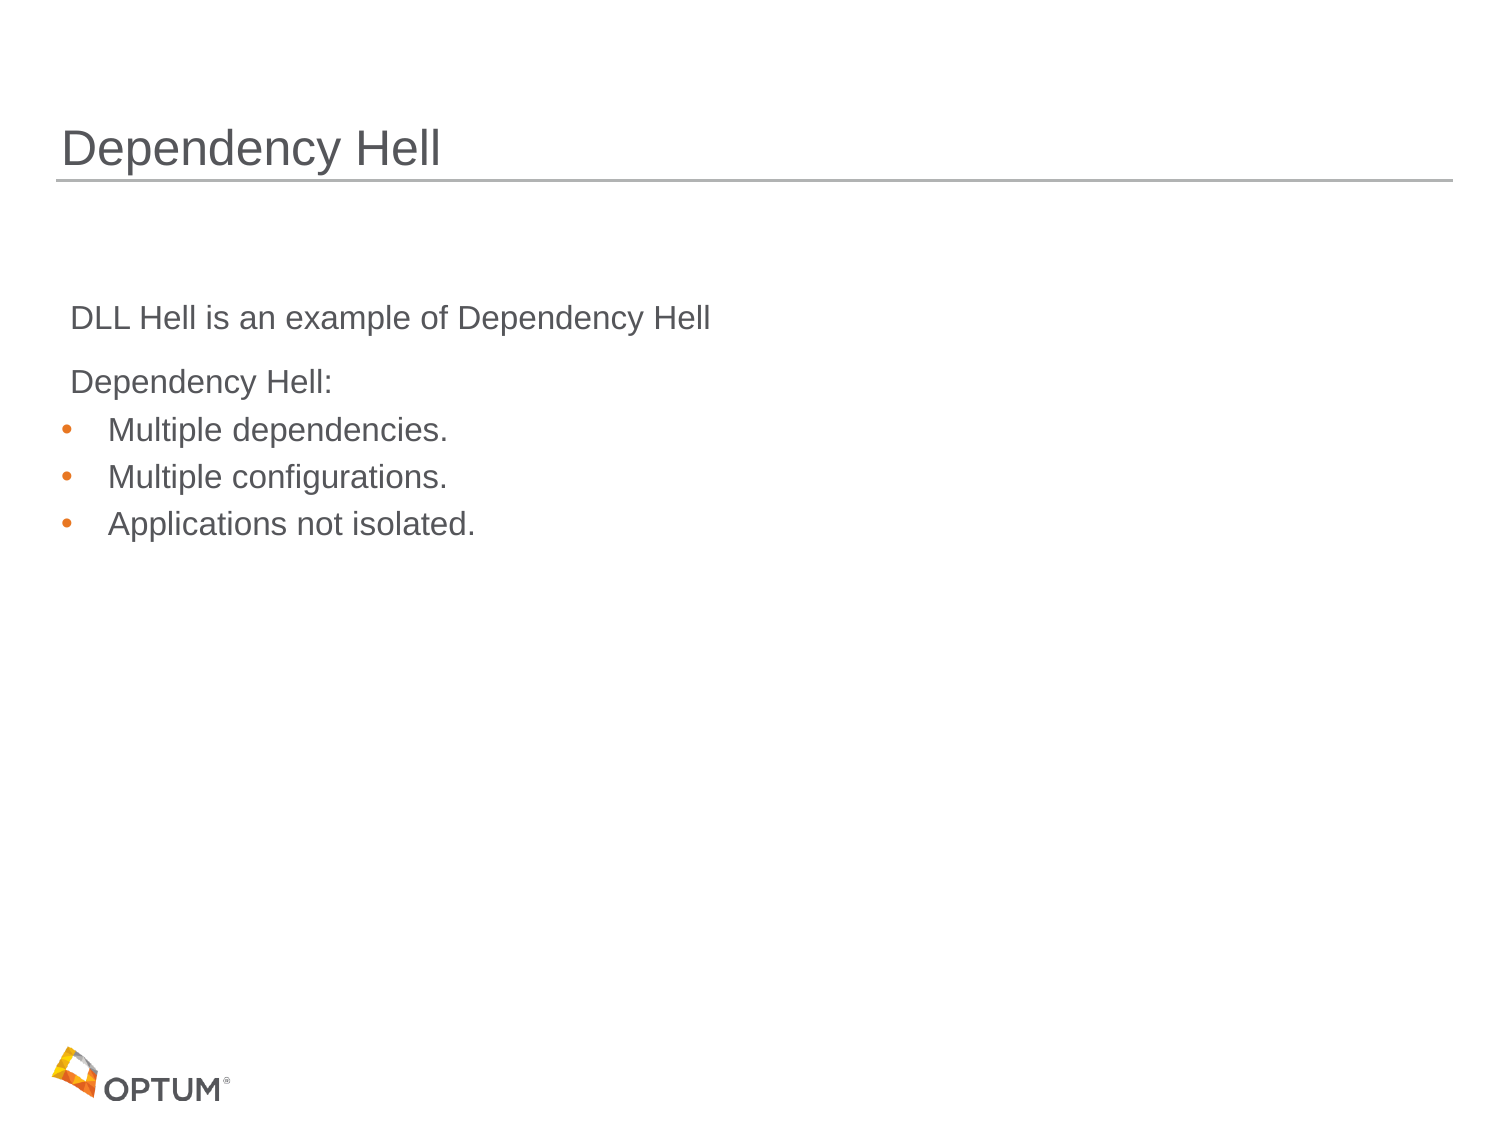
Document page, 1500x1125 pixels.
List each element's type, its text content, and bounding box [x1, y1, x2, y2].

list DLL Hell is an example of Dependency Hell Dependency Hell: Multiple dependencies. Multiple configurations. Applications not isolated. [60, 299, 1454, 968]
picture [50, 1044, 231, 1101]
title Dependency Hell [60, 0, 1454, 177]
